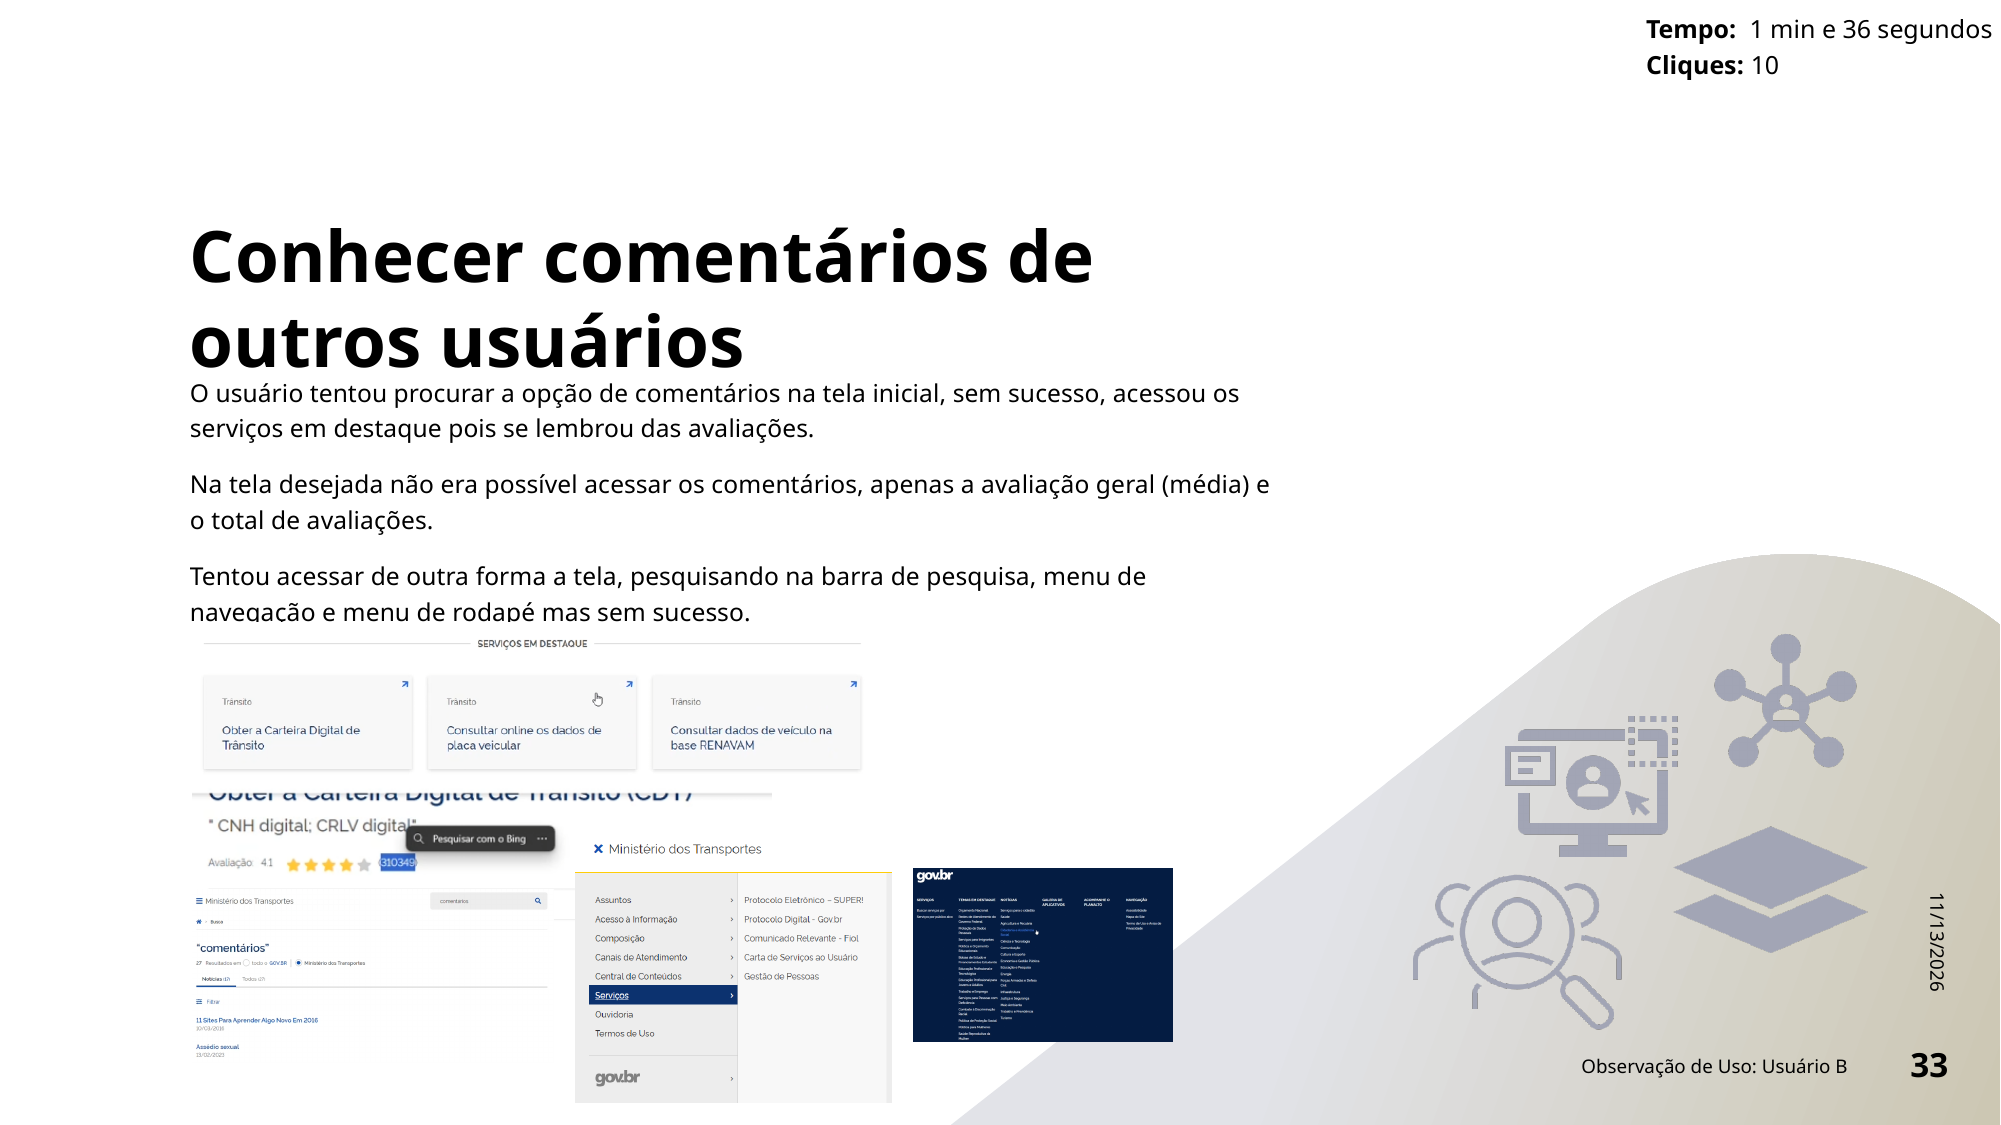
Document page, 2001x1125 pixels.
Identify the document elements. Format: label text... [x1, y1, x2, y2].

slide_number 33 [1862, 1036, 1964, 1097]
title Conhecer comentários de outros usuários [174, 203, 1192, 364]
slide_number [1906, 571, 1967, 1008]
footer Observação de Uso: Usuário B [1412, 1036, 1862, 1097]
subtitle O usuário tentou procurar a opção de comentários na tela inicial, sem sucesso, acessou os serviços em destaque pois se lembrou das avaliações. Na tela desejada não era possível acessar os comentários, apenas a avaliação geral (média) e o total de avaliações. Tentou acessar de outra forma a tela, pesquisando na barra de pesquisa, menu de navegação e menu de rodapé mas sem sucesso. [174, 364, 1294, 636]
picture [913, 868, 1173, 1042]
picture [192, 622, 892, 1103]
text_box Tempo: 1 min e 36 segundos Cliques: 10 [1631, 0, 2000, 128]
picture [1398, 611, 1875, 1069]
